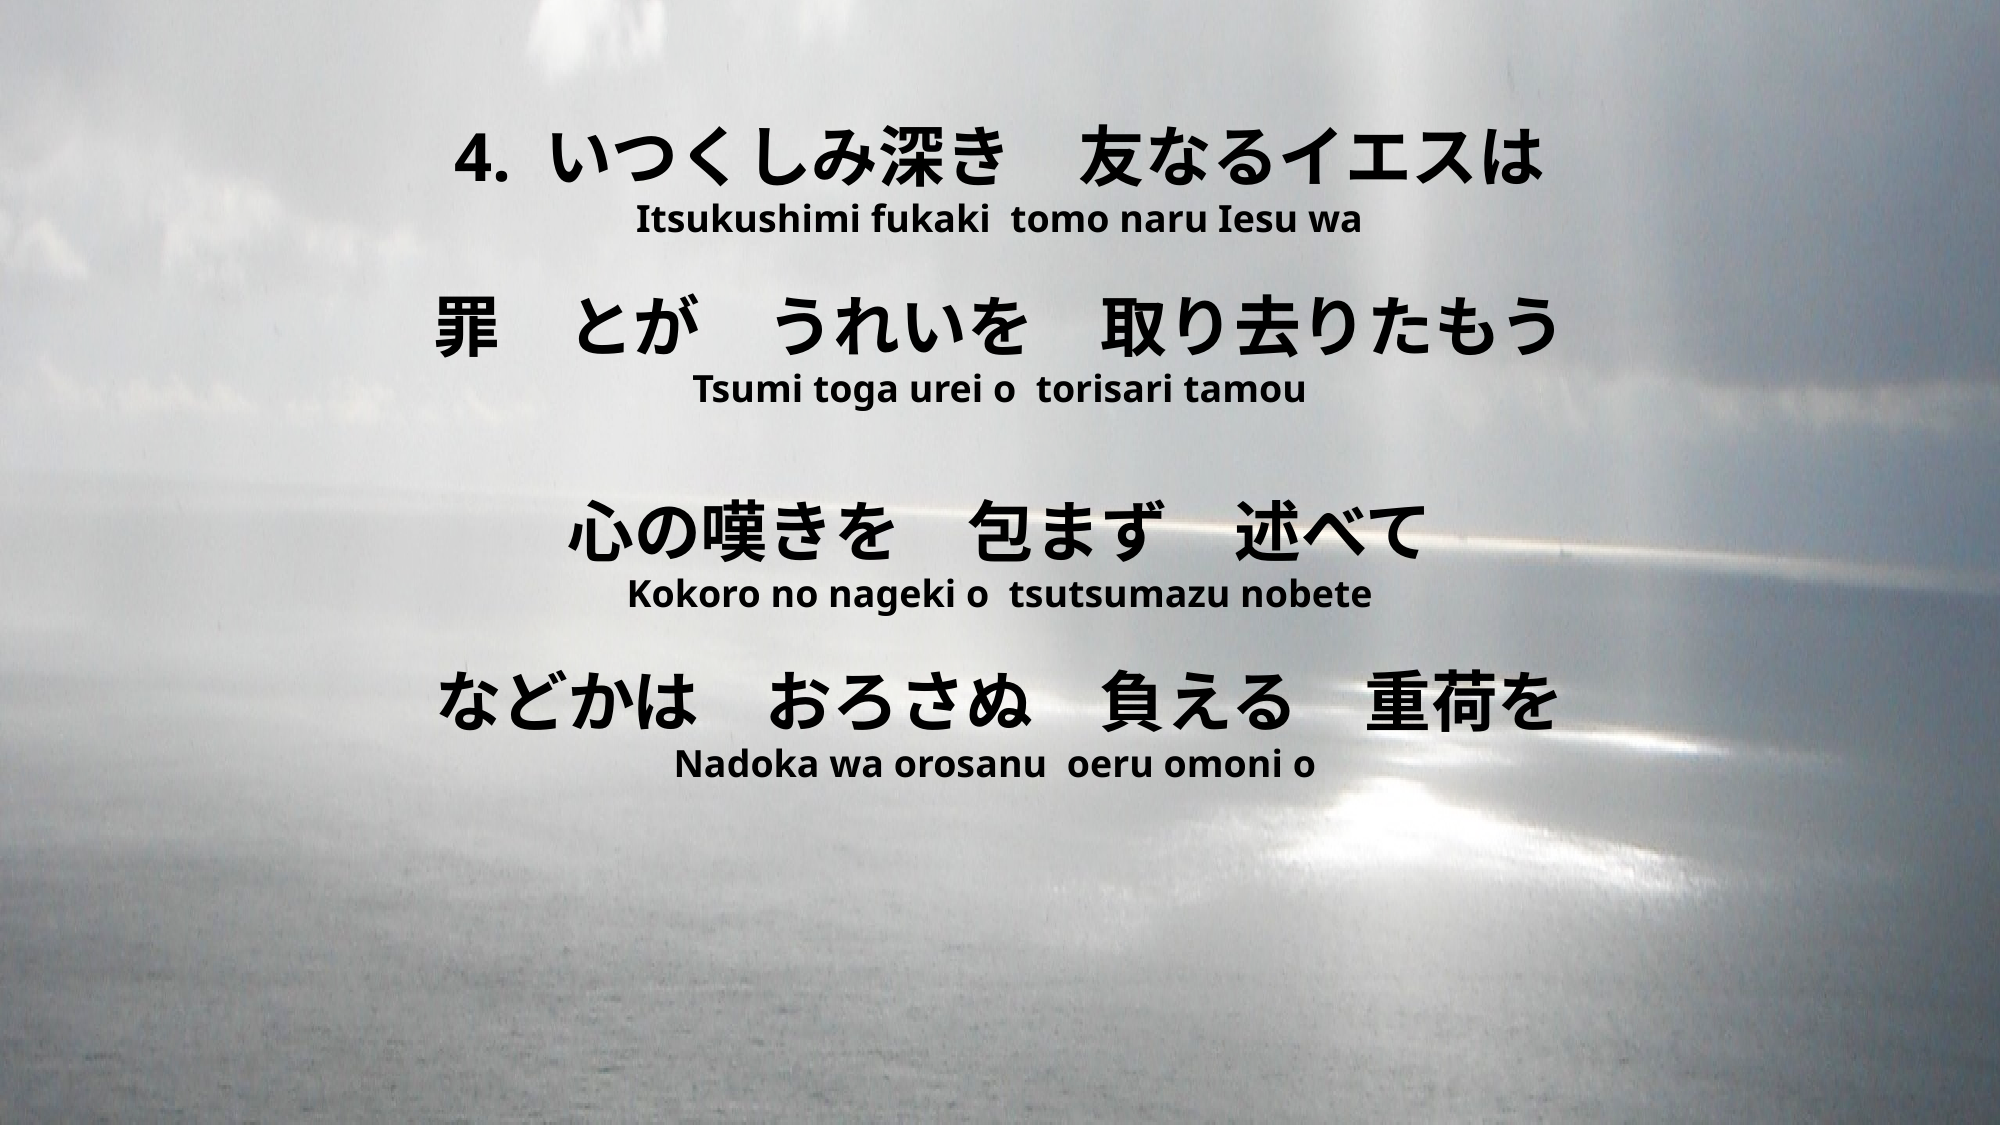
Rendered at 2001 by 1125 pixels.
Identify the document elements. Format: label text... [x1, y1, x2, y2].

picture [0, 0, 2000, 1125]
list 4. いつくしみ深き 友なるイエスは Itsukushimi fukaki tomo naru Iesu wa 罪 とが うれいを 取り去りたもう Tsumi toga urei o torisari tamou 心の嘆きを 包まず 述べて Kokoro no nageki o tsutsumazu nobete などかは おろさぬ 負える 重荷を Nadoka wa orosanu oeru omoni o [137, 107, 1863, 822]
